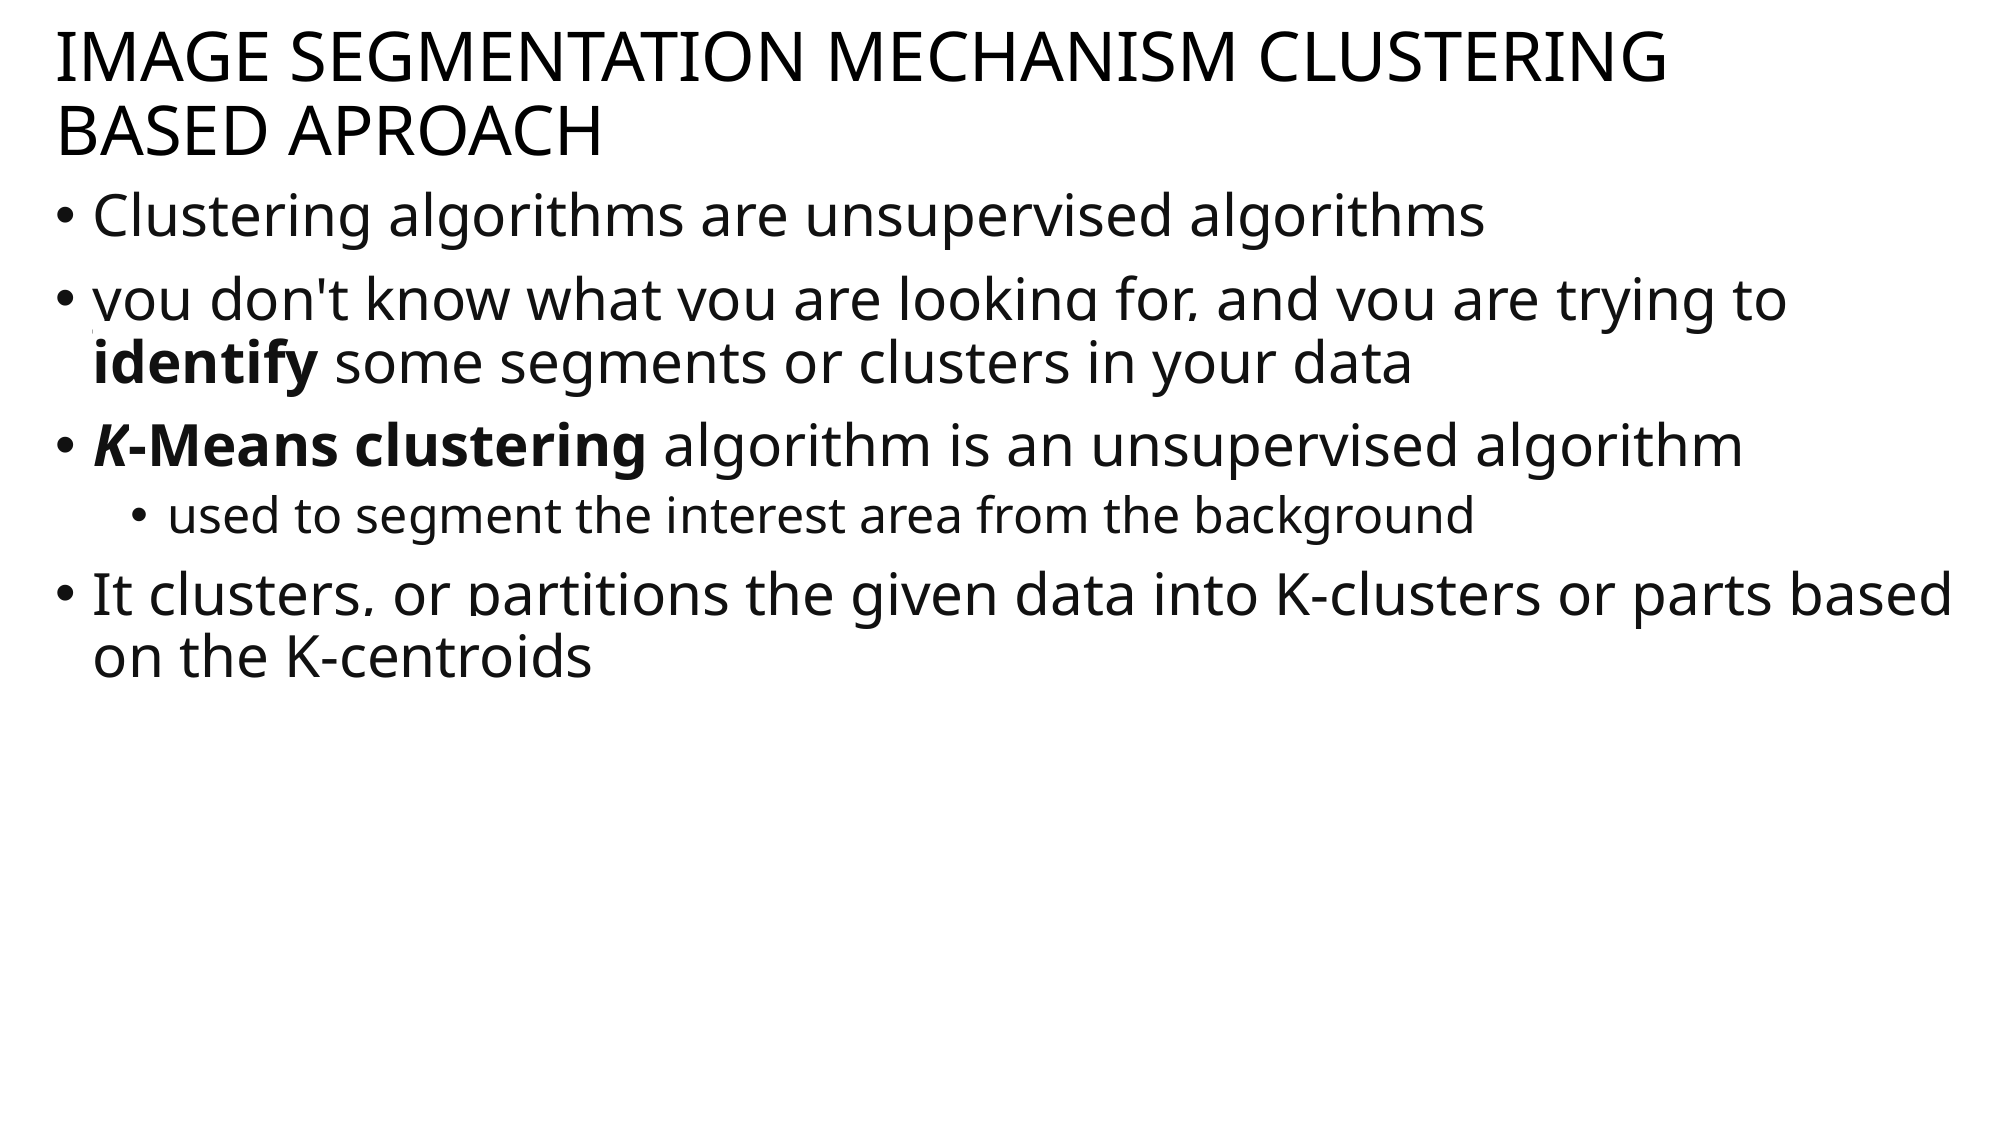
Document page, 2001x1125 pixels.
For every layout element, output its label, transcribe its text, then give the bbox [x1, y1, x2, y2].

title IMAGE SEGMENTATION MECHANISM CLUSTERING BASED APROACH [40, 13, 1863, 178]
list Clustering algorithms are unsupervised algorithms you don't know what you are looking for, and you are trying to identify some segments or clusters in your data K-Means clustering algorithm is an unsupervised algorithm used to segment the interest area from the background It clusters, or partitions the given data into K-clusters or parts based on the K-centroids [40, 178, 1982, 1125]
